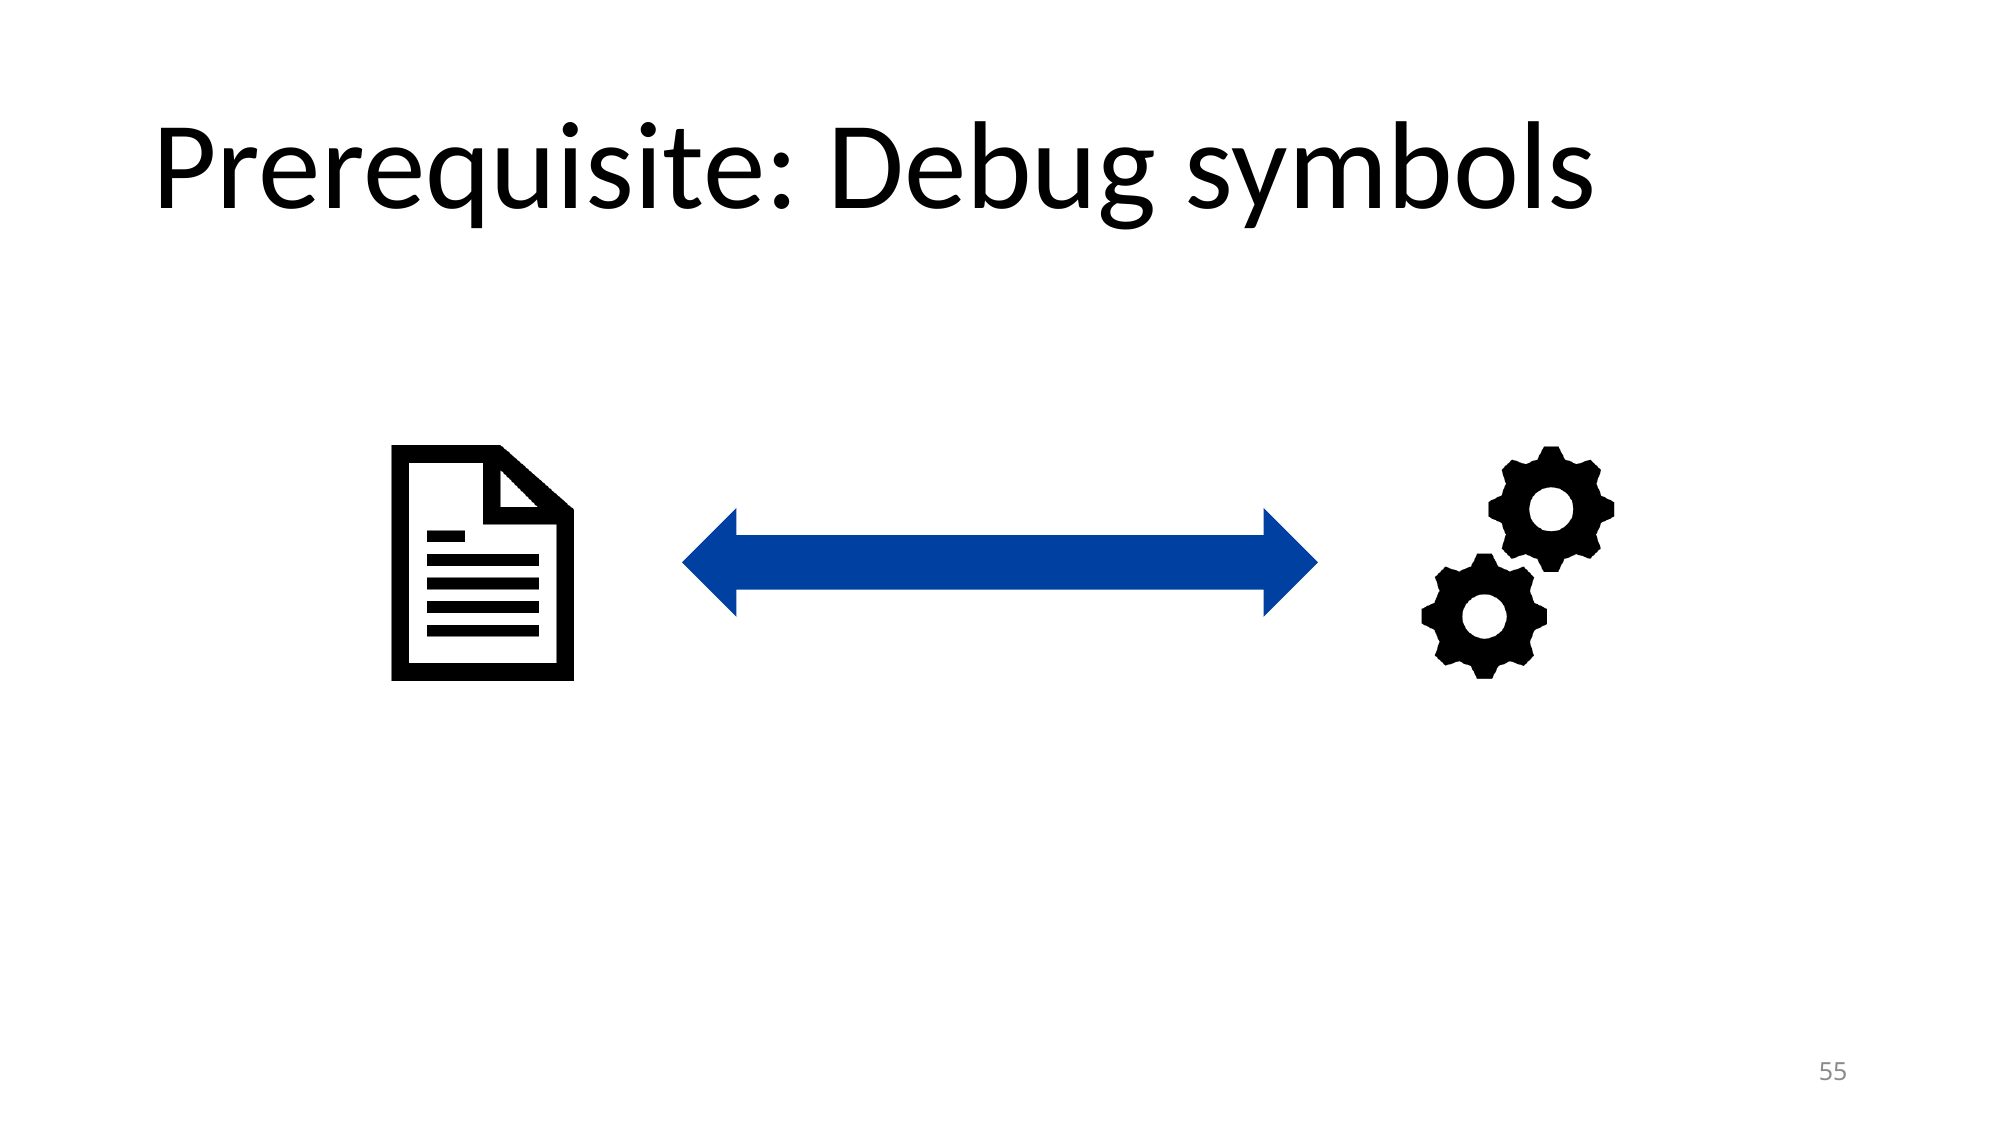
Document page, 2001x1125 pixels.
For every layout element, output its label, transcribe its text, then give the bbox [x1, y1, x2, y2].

text_box [680, 505, 1320, 620]
picture [1376, 421, 1659, 704]
slide_number 55 [1412, 1042, 1863, 1103]
picture [341, 421, 624, 704]
title Prerequisite: Debug symbols [137, 59, 1863, 278]
